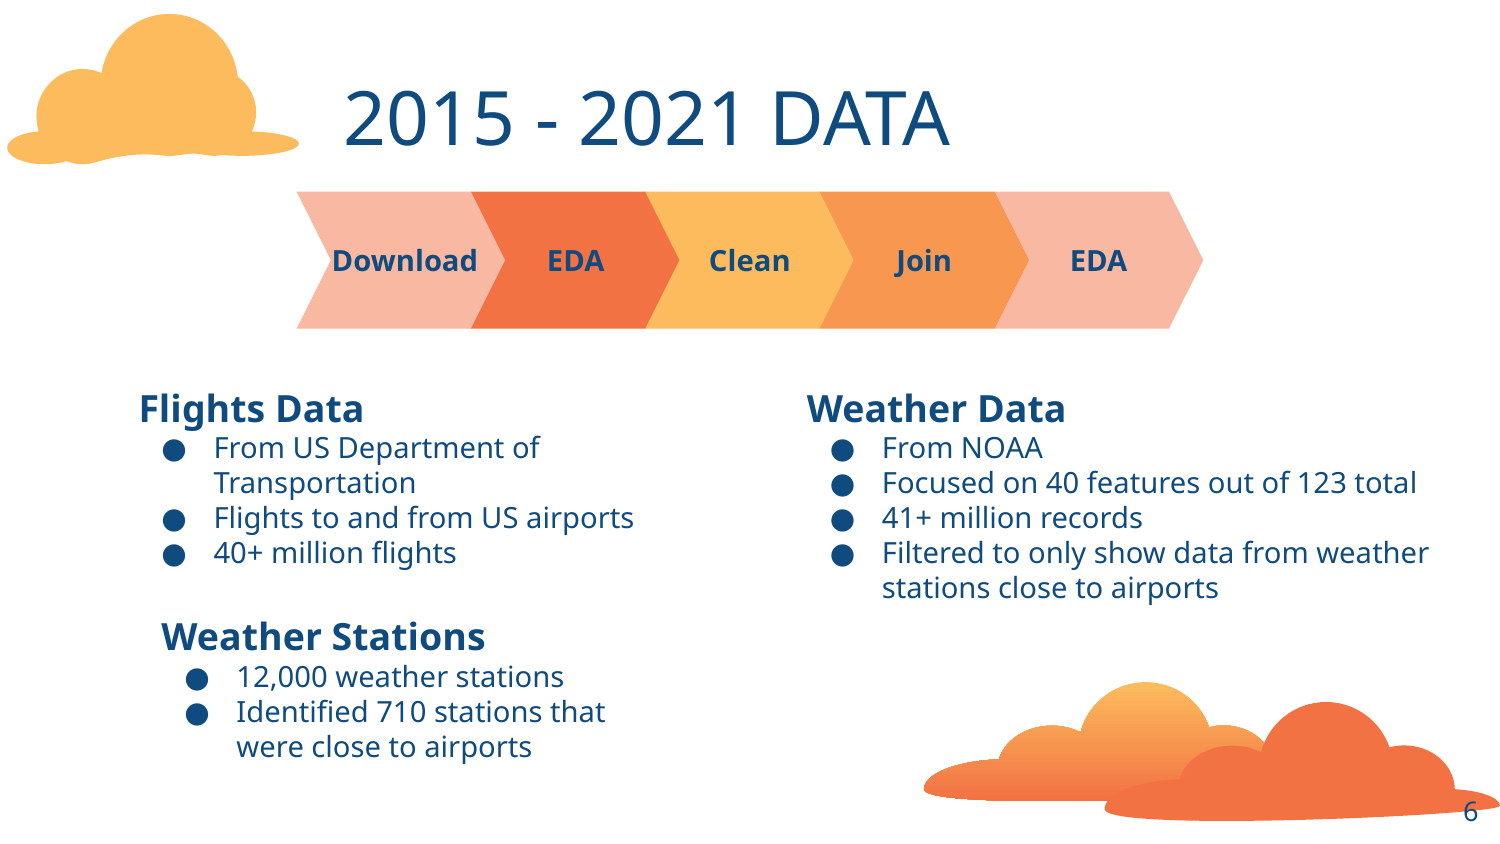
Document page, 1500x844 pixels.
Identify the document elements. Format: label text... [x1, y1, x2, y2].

subtitle Weather Stations 12,000 weather stations Identified 710 stations that were close to airports [146, 598, 665, 828]
subtitle Weather Data From NOAA Focused on 40 features out of 123 total 41+ million records Filtered to only show data from weather stations close to airports [791, 369, 1457, 764]
subtitle Flights Data From US Department of Transportation Flights to and from US airports 40+ million flights [123, 369, 722, 599]
title 2015 - 2021 DATA [328, 30, 1360, 201]
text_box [296, 191, 1204, 329]
slide_number ‹#› [1403, 779, 1494, 844]
